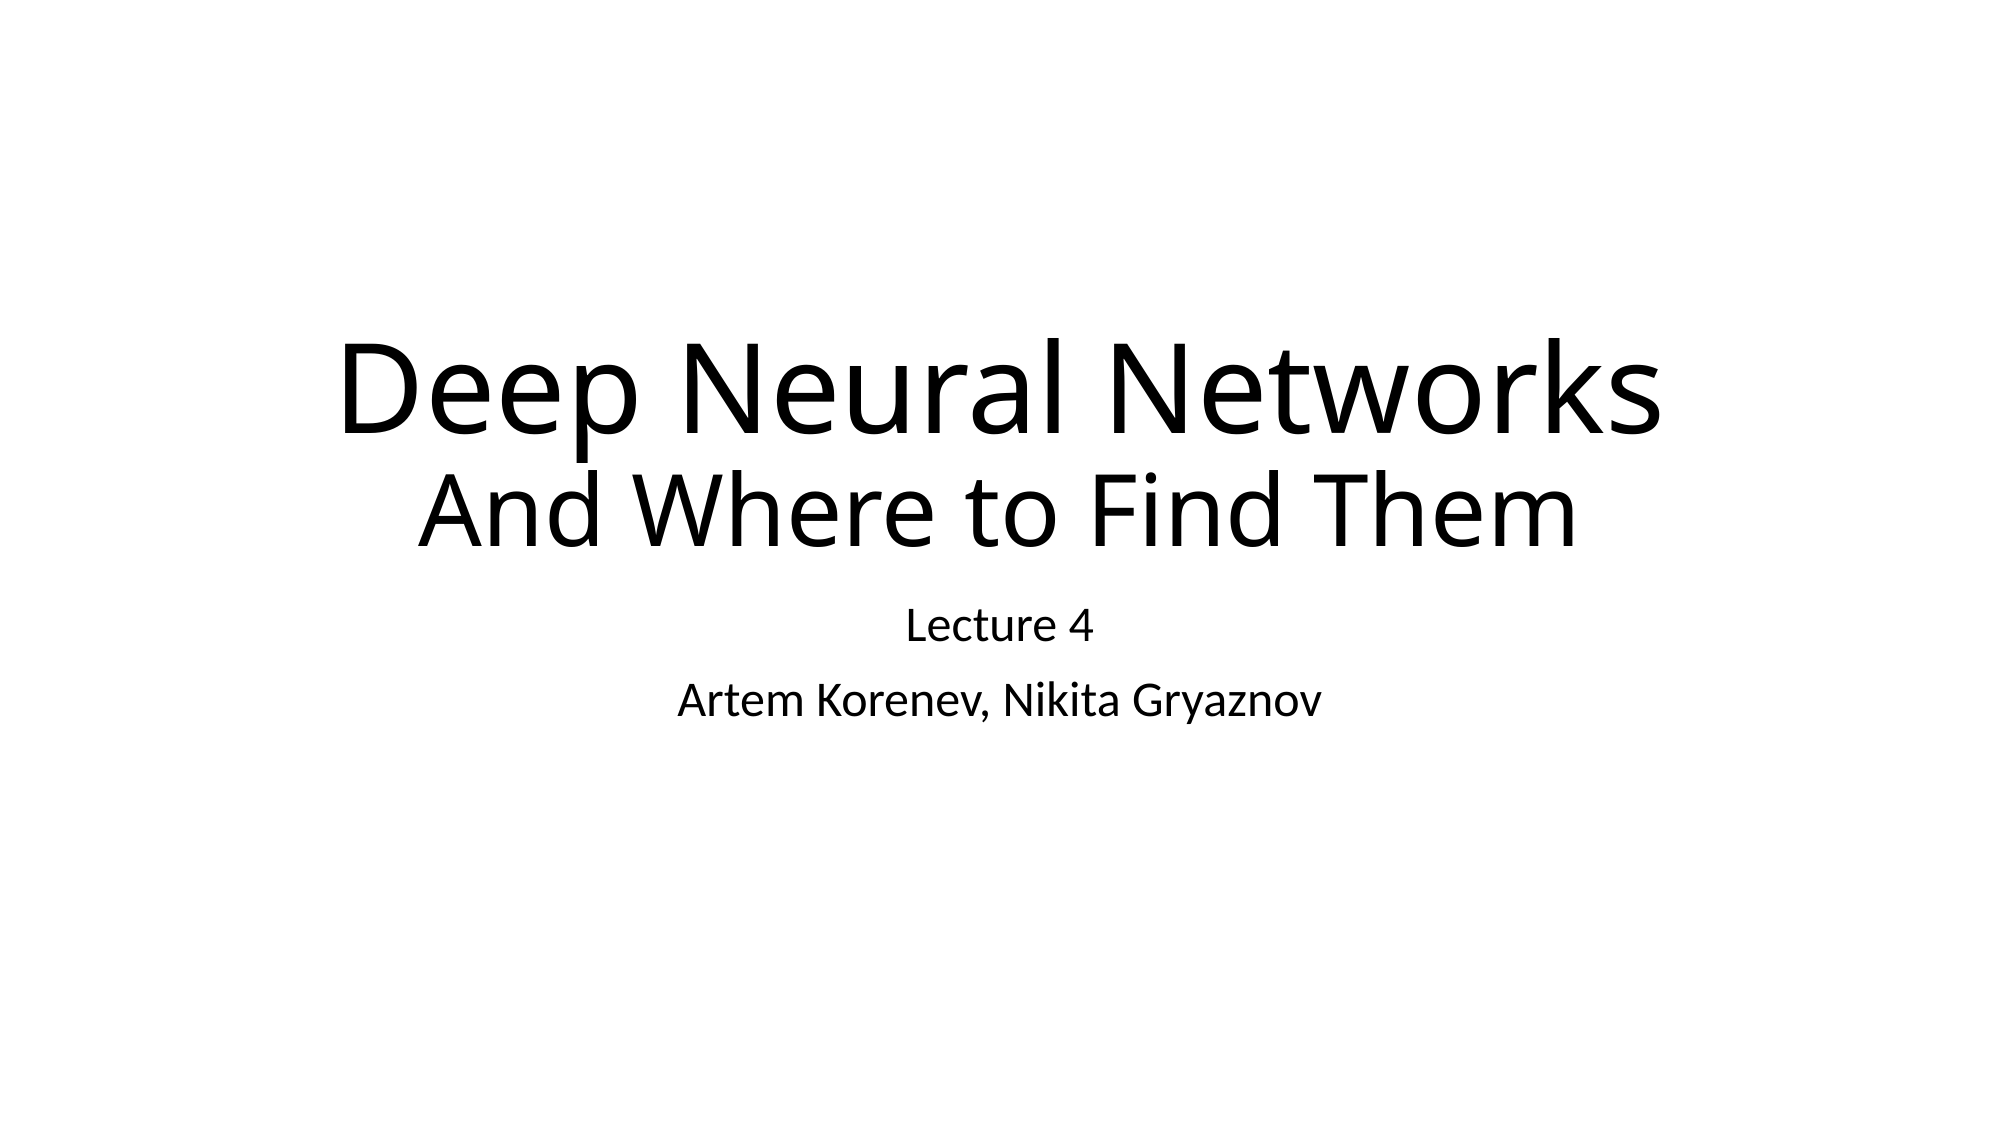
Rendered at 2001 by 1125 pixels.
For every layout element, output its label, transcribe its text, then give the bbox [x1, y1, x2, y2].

title Deep Neural Networks And Where to Find Them [249, 184, 1750, 576]
subtitle Lecture 4 Artem Korenev, Nikita Gryaznov [249, 590, 1750, 863]
